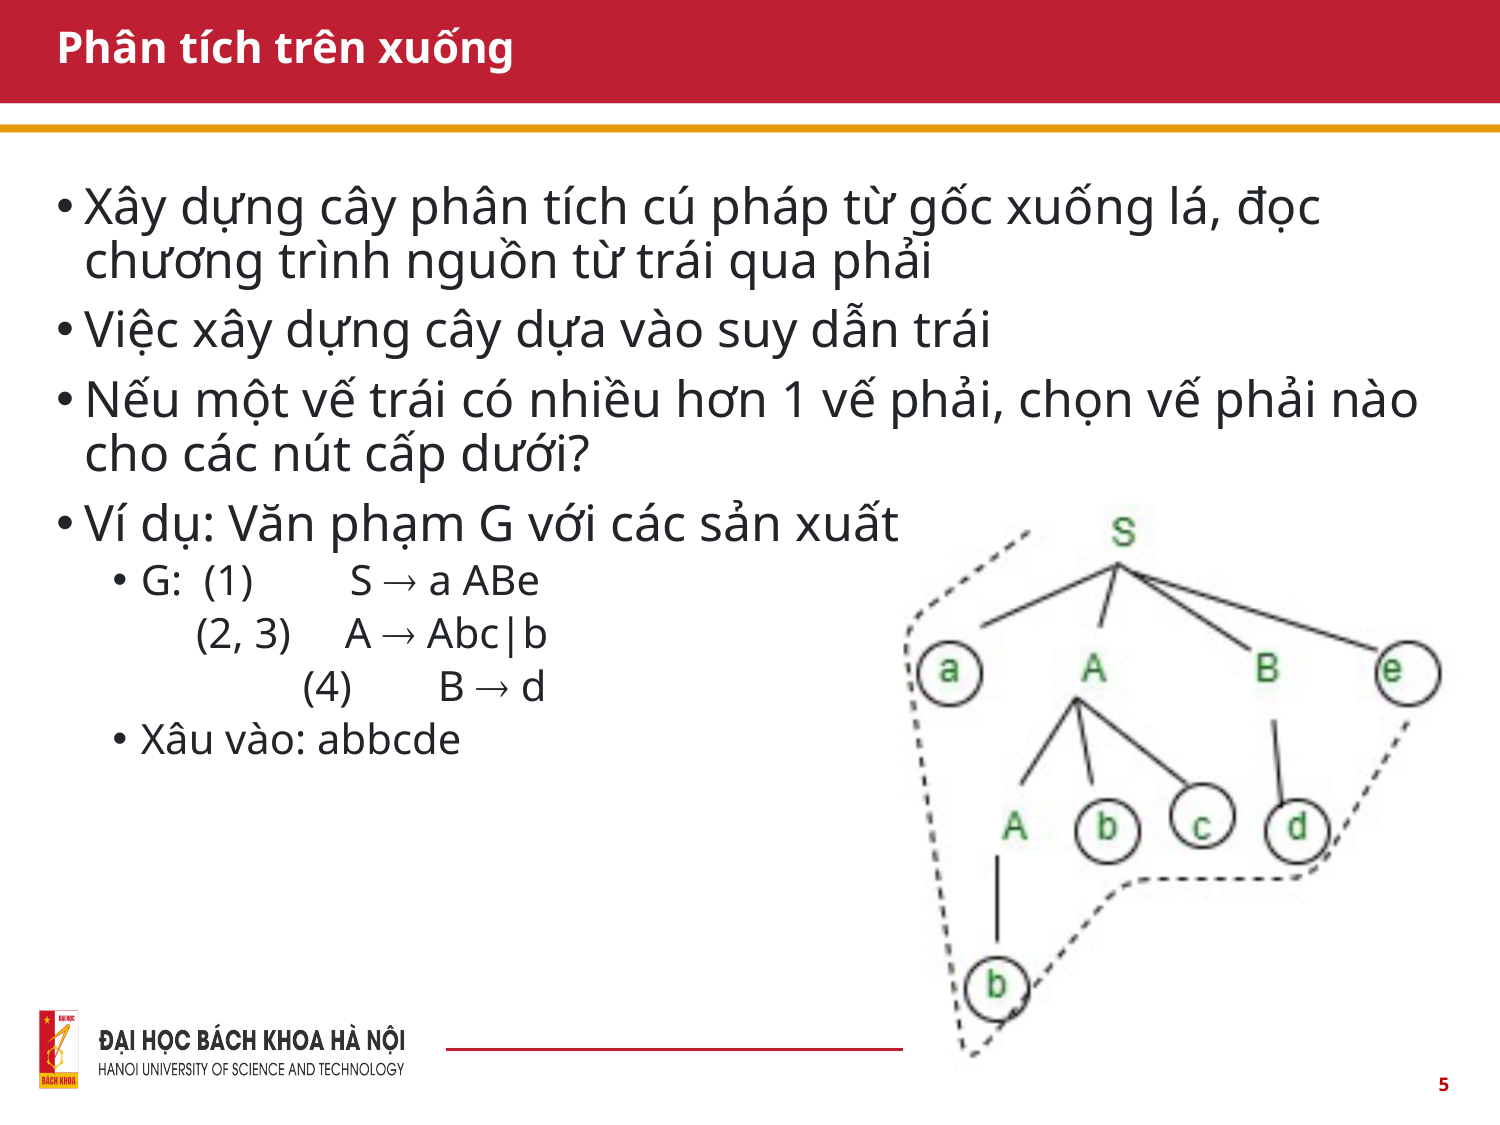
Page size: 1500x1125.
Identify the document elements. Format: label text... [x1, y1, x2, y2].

title Phân tích trên xuống [41, 18, 1459, 90]
picture [0, 0, 1500, 1125]
slide_number 5 [1126, 1071, 1464, 1125]
list Xây dựng cây phân tích cú pháp từ gốc xuống lá, đọc chương trình nguồn từ trái qua phải Việc xây dựng cây dựa vào suy dẫn trái Nếu một vế trái có nhiều hơn 1 vế phải, chọn vế phải nào cho các nút cấp dưới? Ví dụ: Văn phạm G với các sản xuất G: (1) S  a ABe (2, 3) A  Abc|b (4) B  d Xâu vào: abbcde [41, 173, 1459, 979]
